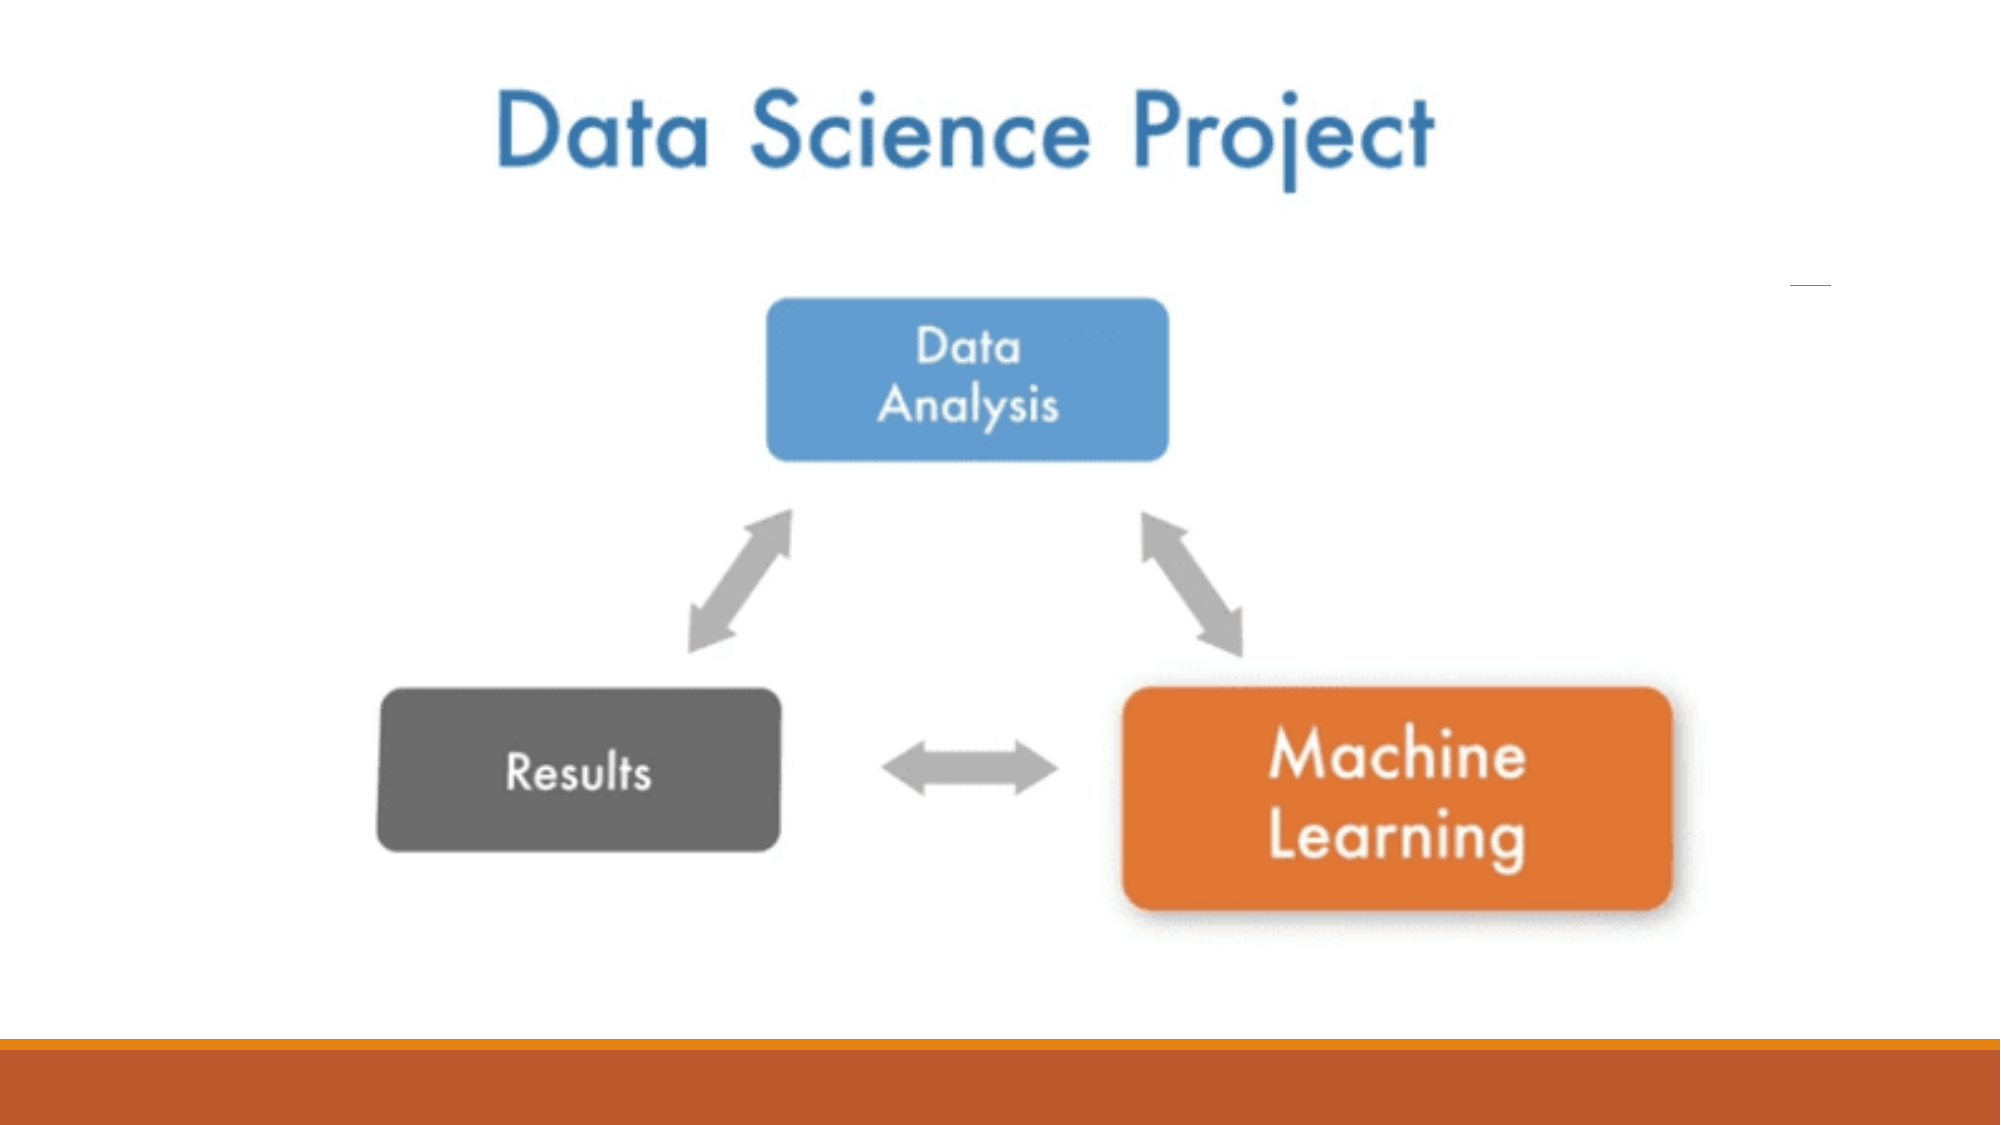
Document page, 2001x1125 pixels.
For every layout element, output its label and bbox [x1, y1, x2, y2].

picture [152, 29, 1791, 973]
